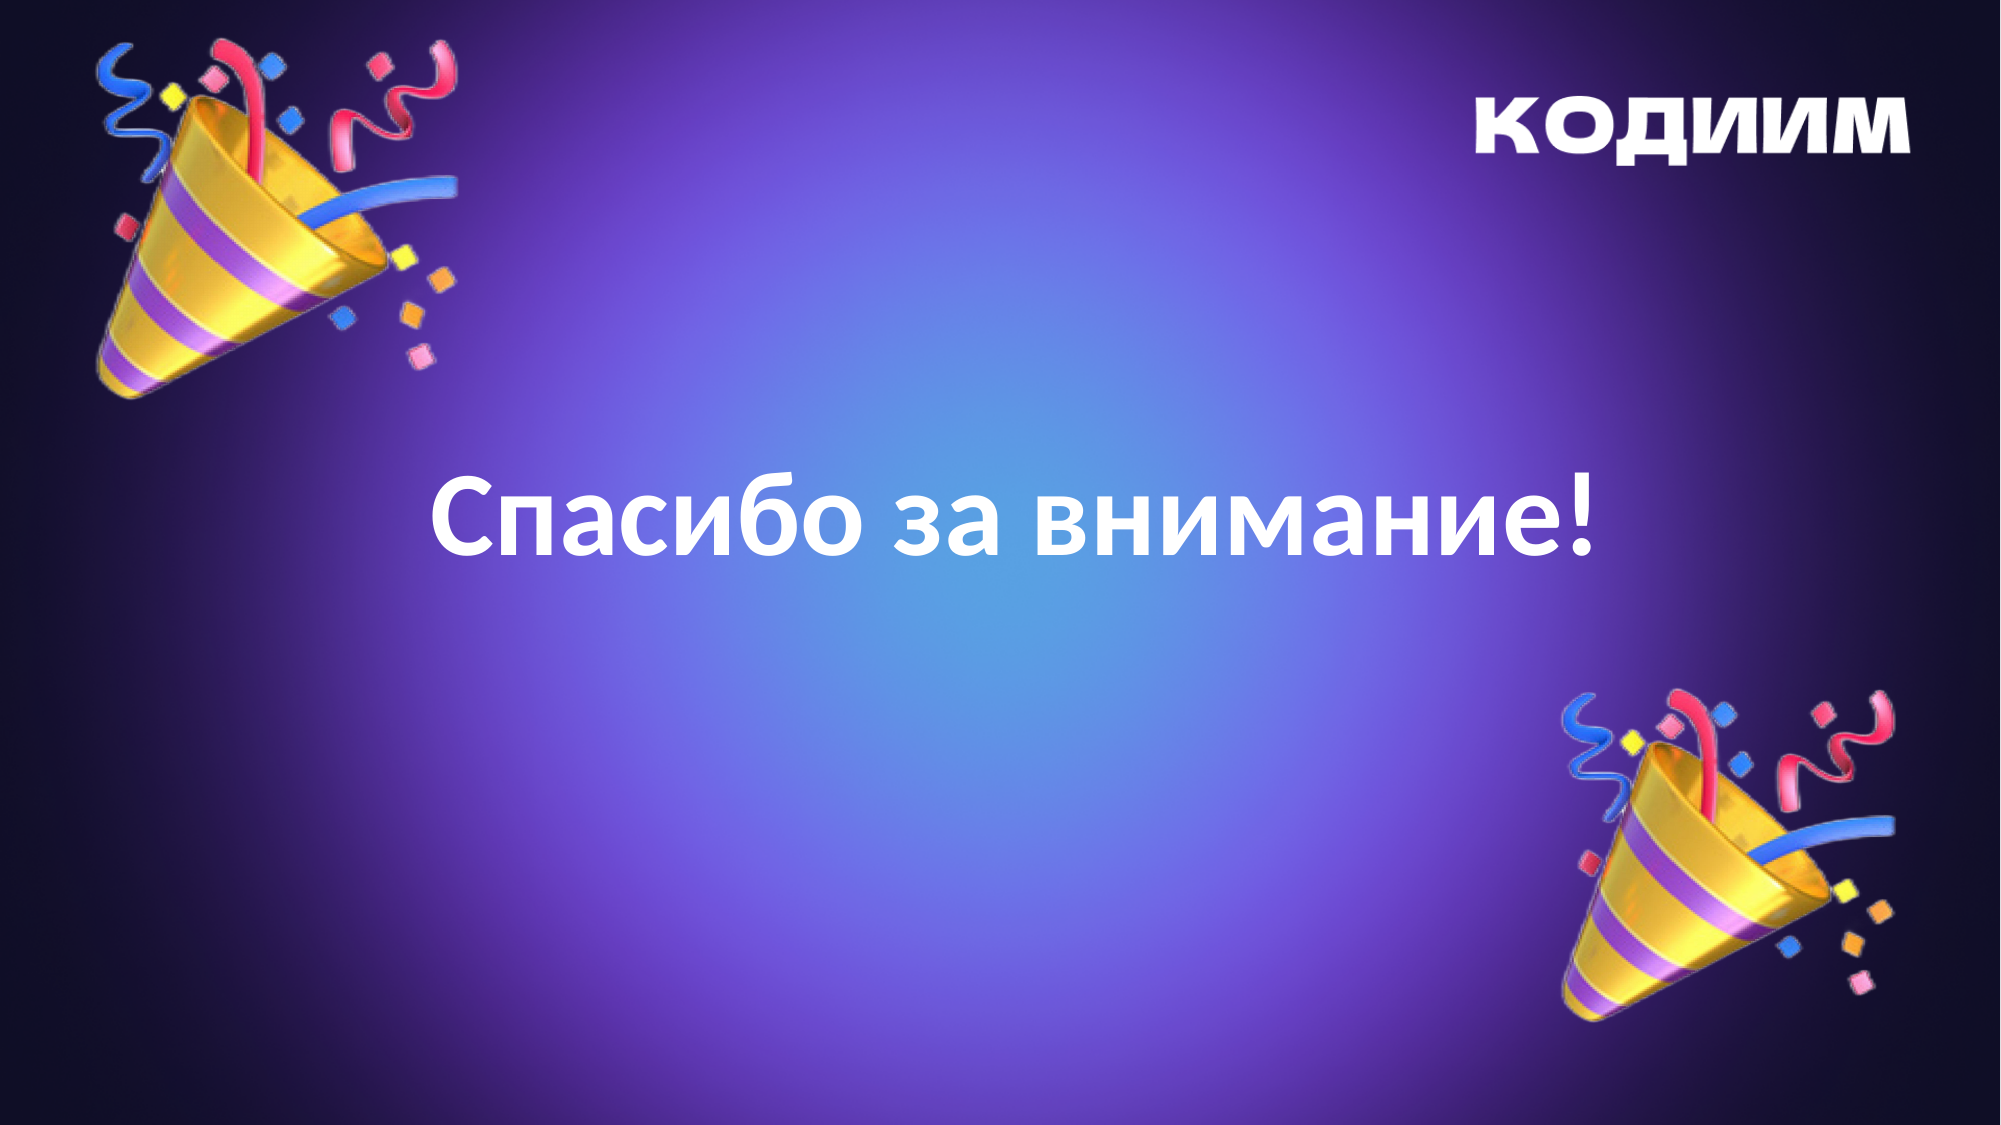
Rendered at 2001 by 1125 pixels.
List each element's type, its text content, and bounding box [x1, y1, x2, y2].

text_box Спасибо за внимание! [415, 419, 1743, 595]
picture [0, 0, 2001, 1125]
